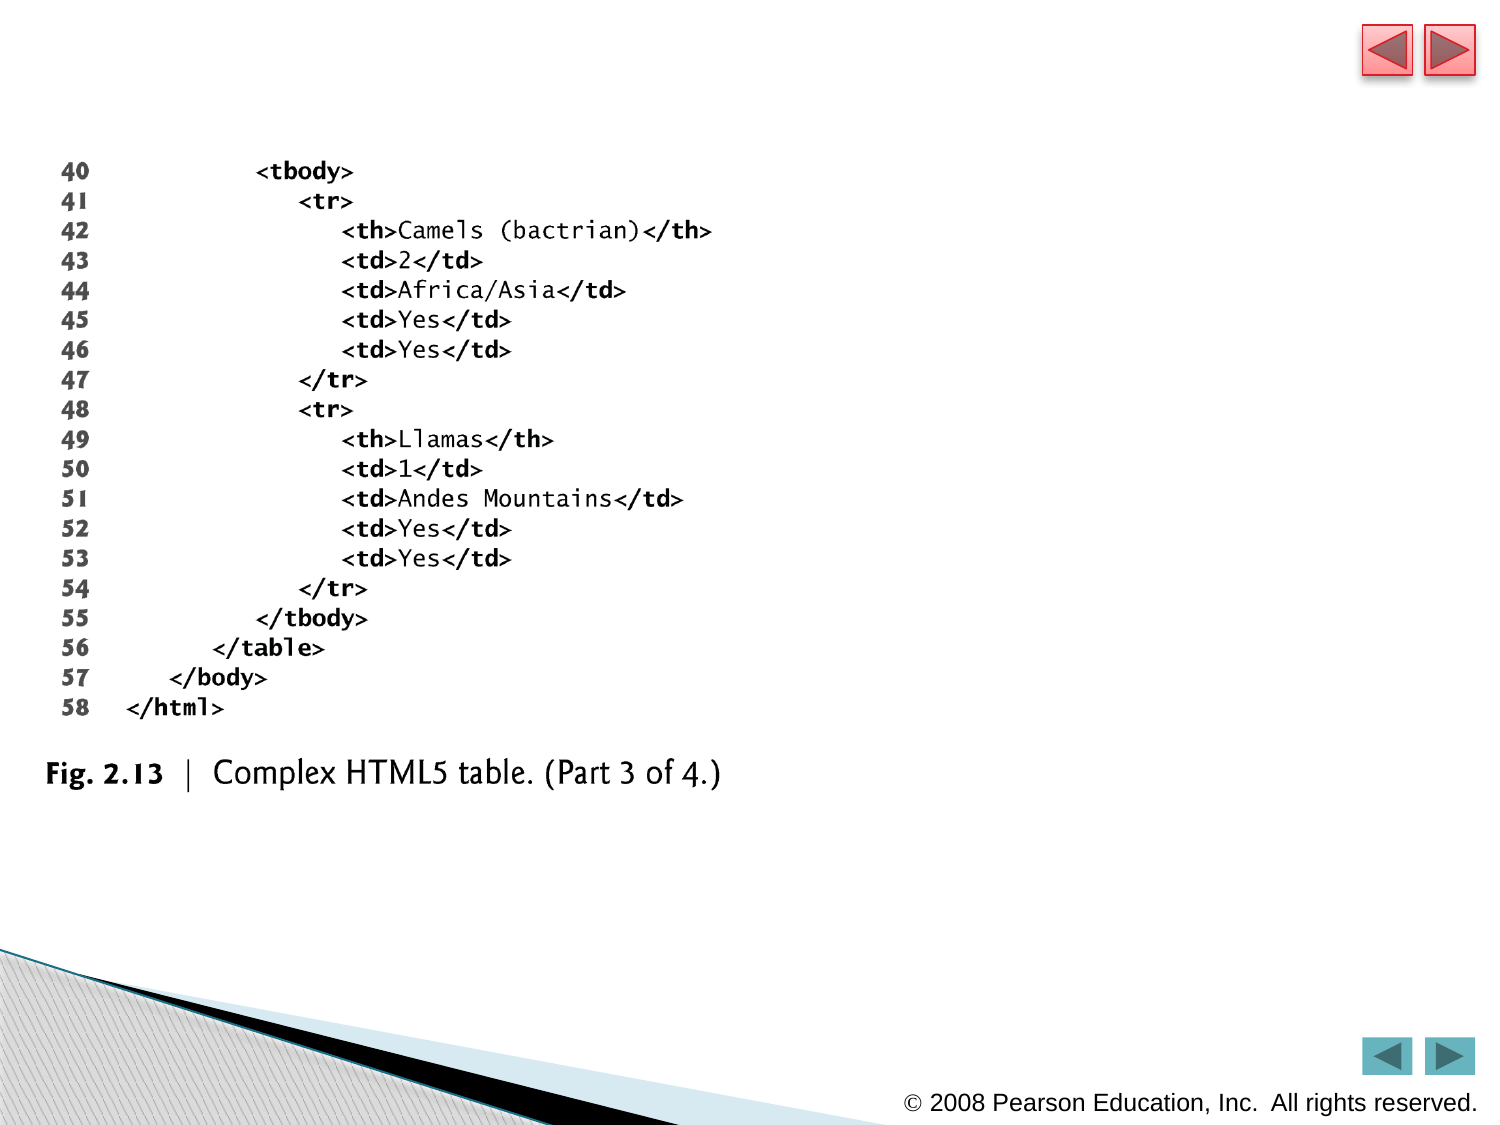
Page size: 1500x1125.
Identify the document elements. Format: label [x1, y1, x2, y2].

picture [0, 106, 1500, 1018]
